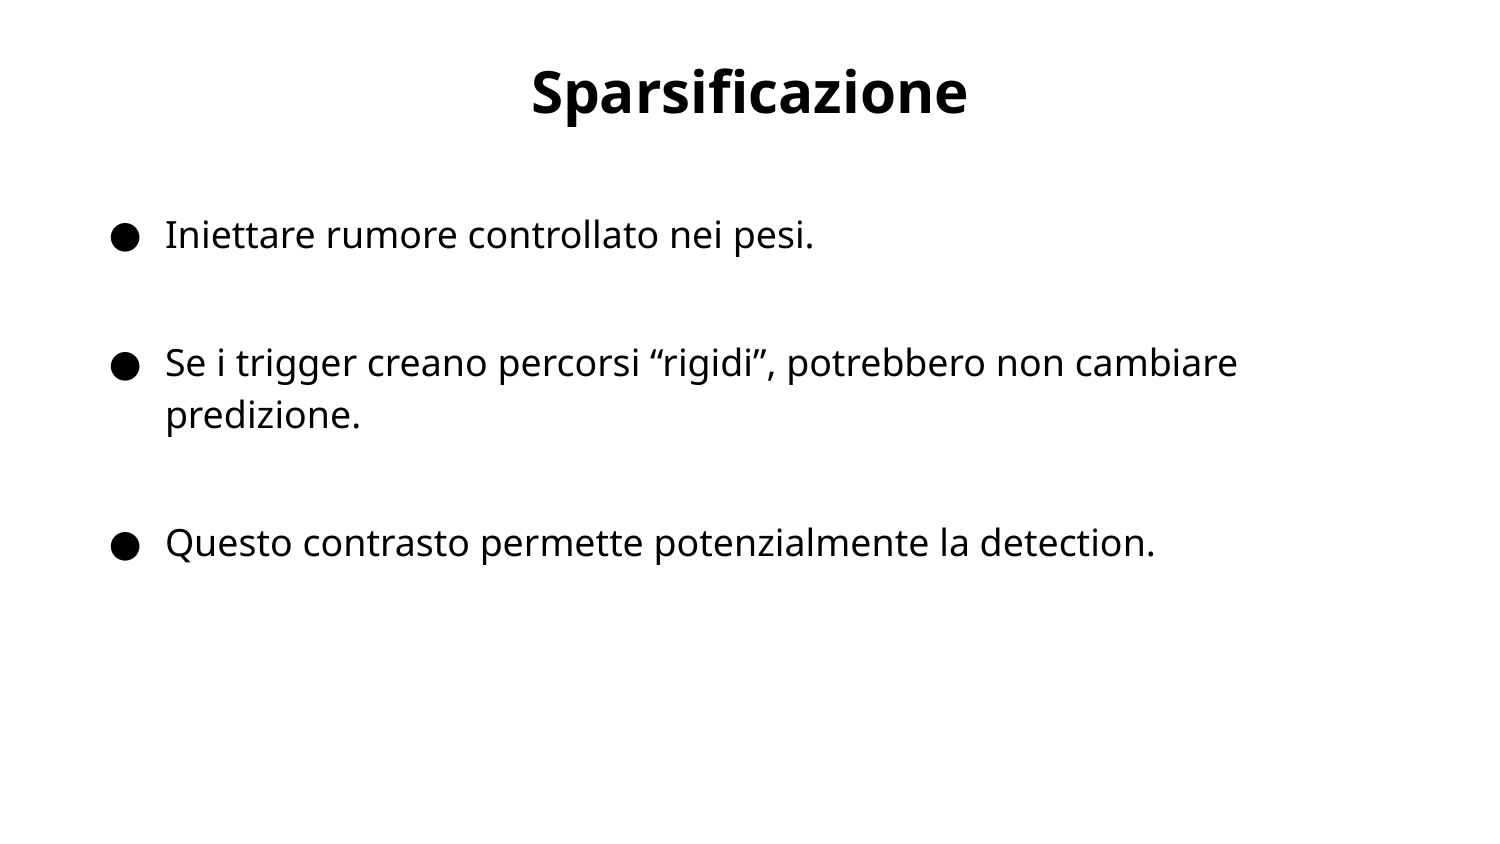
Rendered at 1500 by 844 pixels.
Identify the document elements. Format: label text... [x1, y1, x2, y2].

title Sparsificazione [75, 48, 1425, 142]
text_box Iniettare rumore controllato nei pesi. Se i trigger creano percorsi “rigidi”, potrebbero non cambiare predizione. Questo contrasto permette potenzialmente la detection. [74, 188, 1425, 750]
